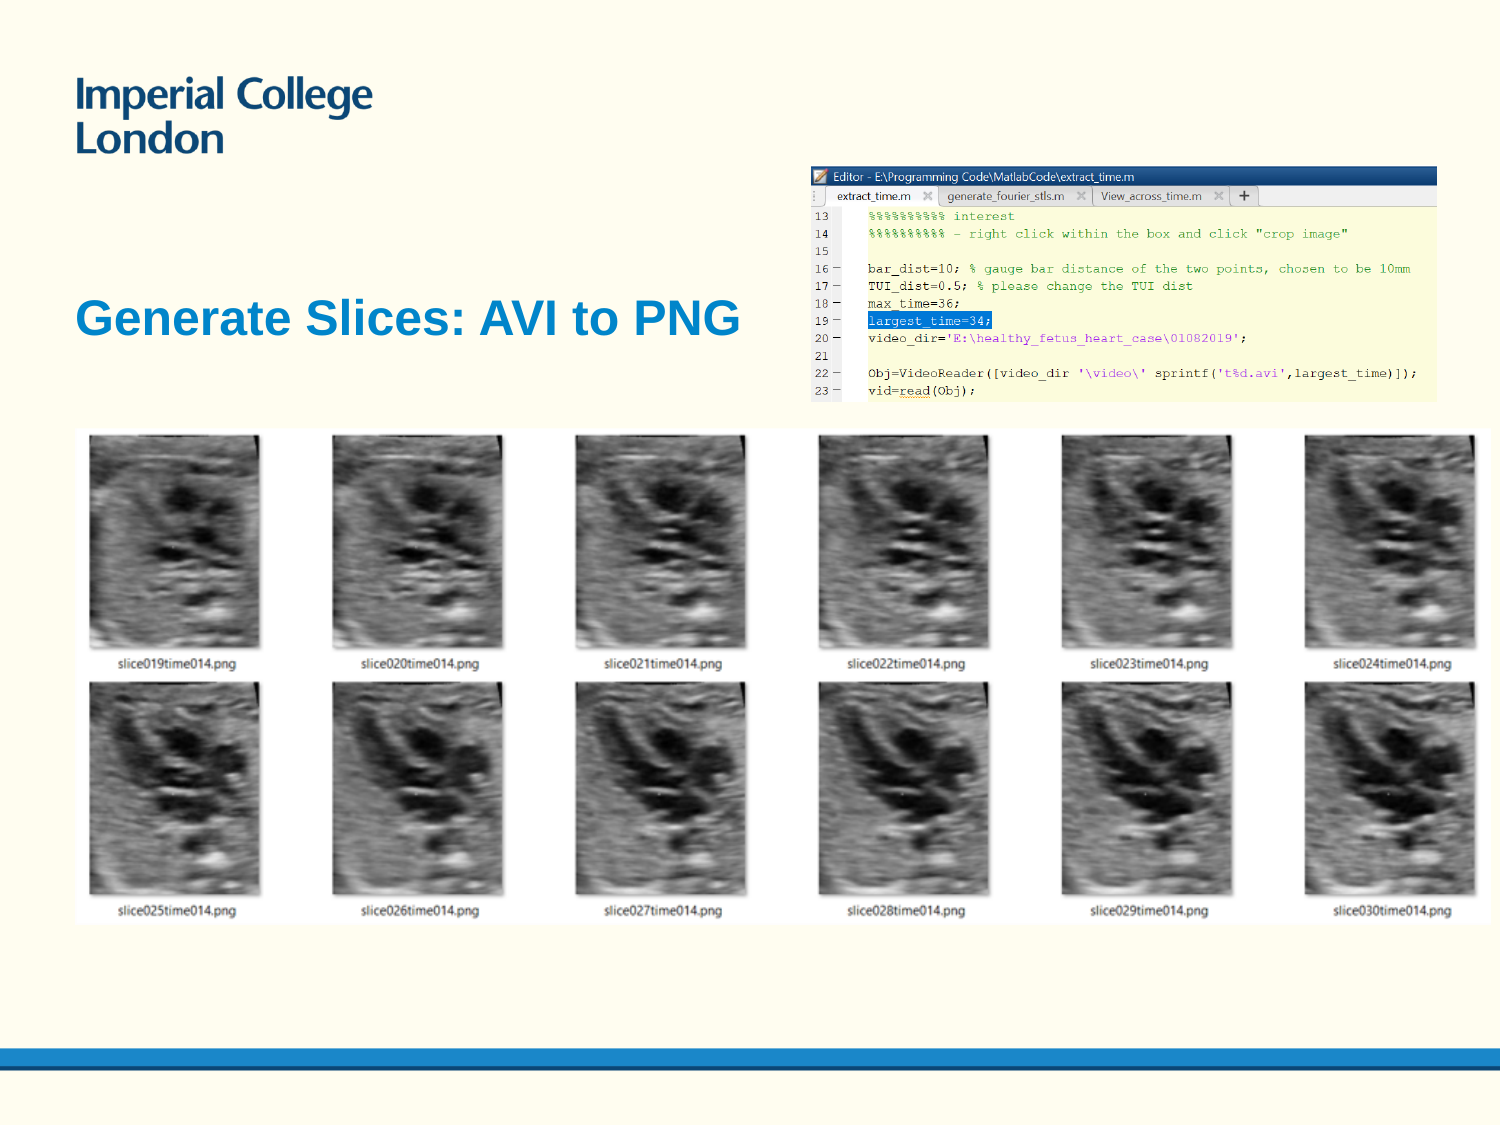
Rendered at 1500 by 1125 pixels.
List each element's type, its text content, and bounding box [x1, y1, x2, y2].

title Generate Slices: AVI to PNG [75, 269, 805, 354]
picture [0, 0, 1500, 1125]
